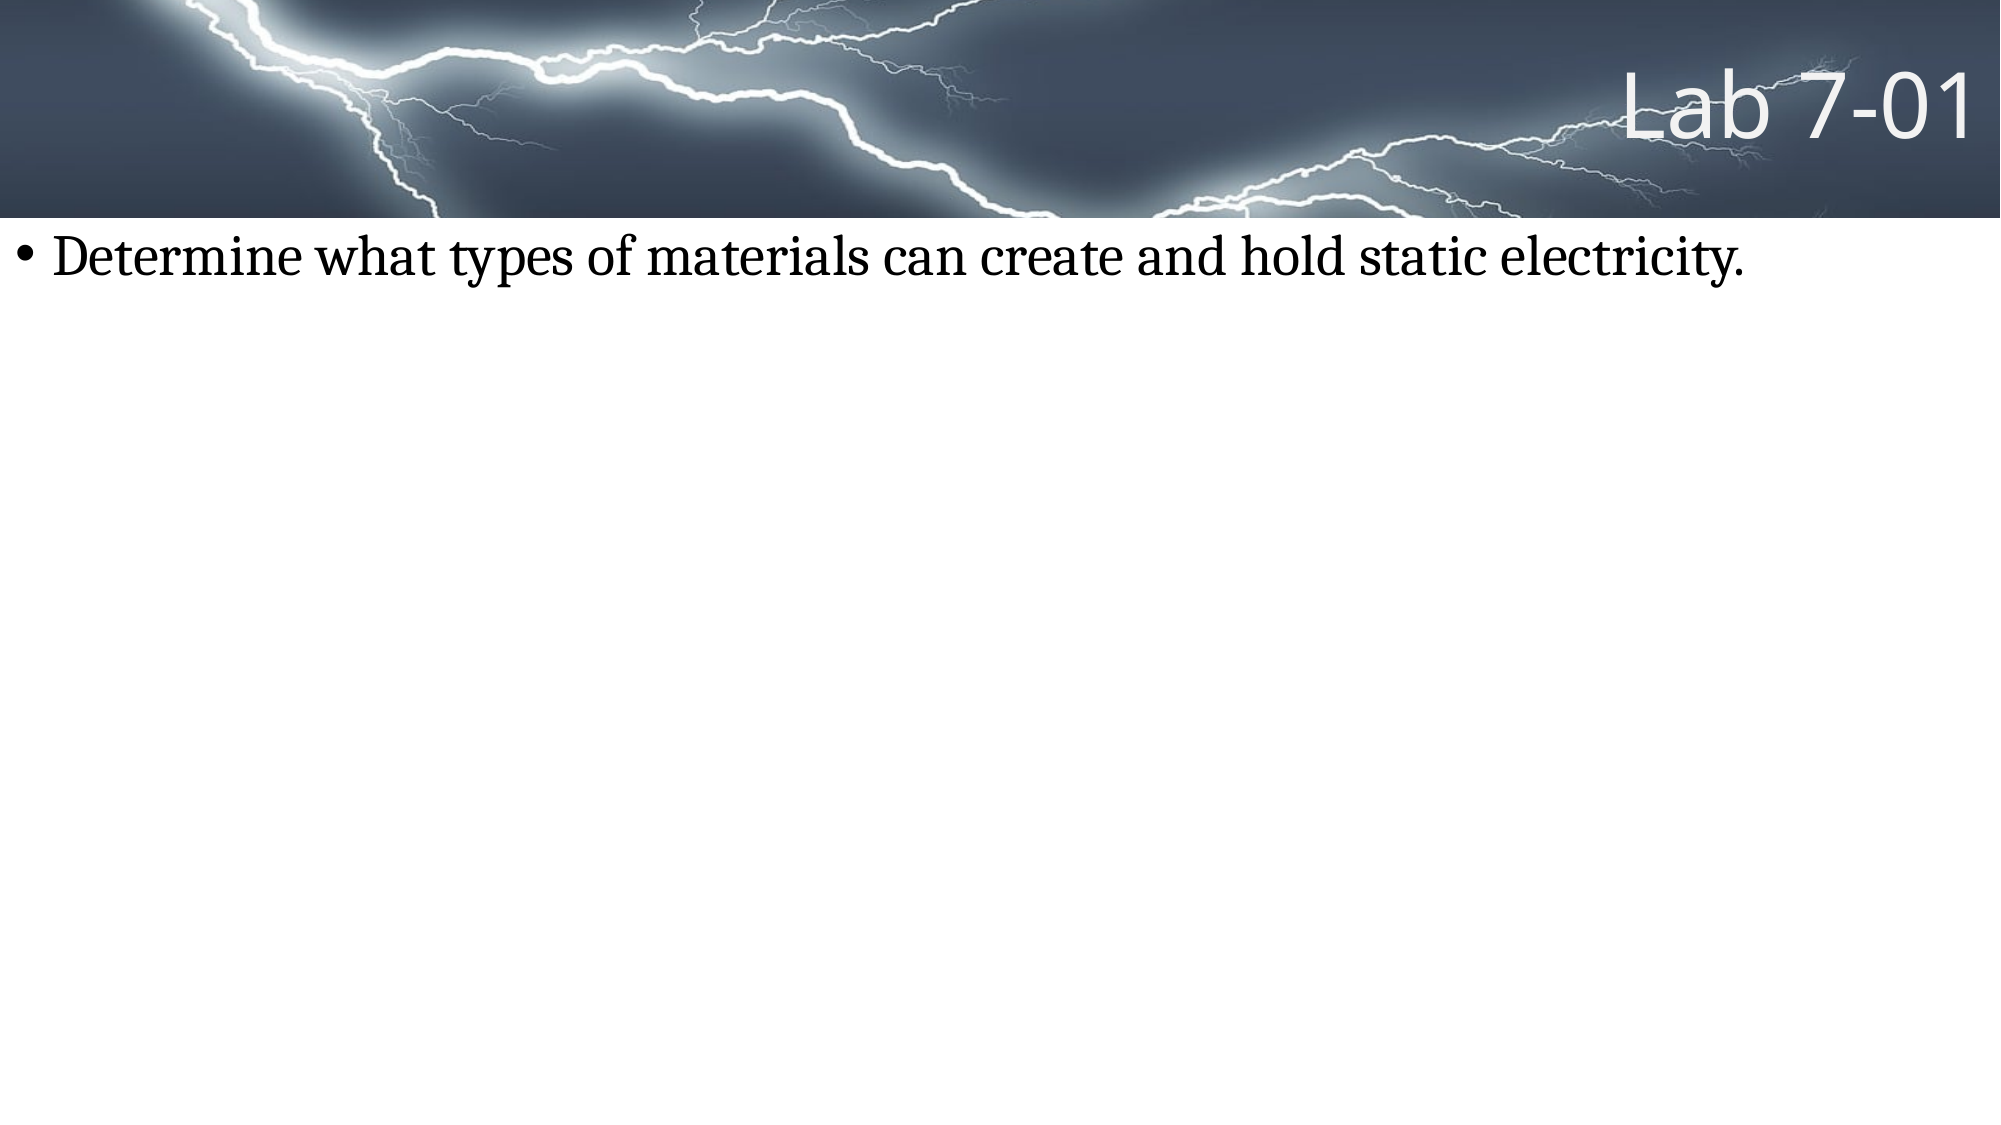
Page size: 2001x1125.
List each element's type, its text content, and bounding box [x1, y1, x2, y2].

title Lab 7-01 [0, 0, 2000, 217]
list Determine what types of materials can create and hold static electricity. [0, 217, 2000, 1066]
